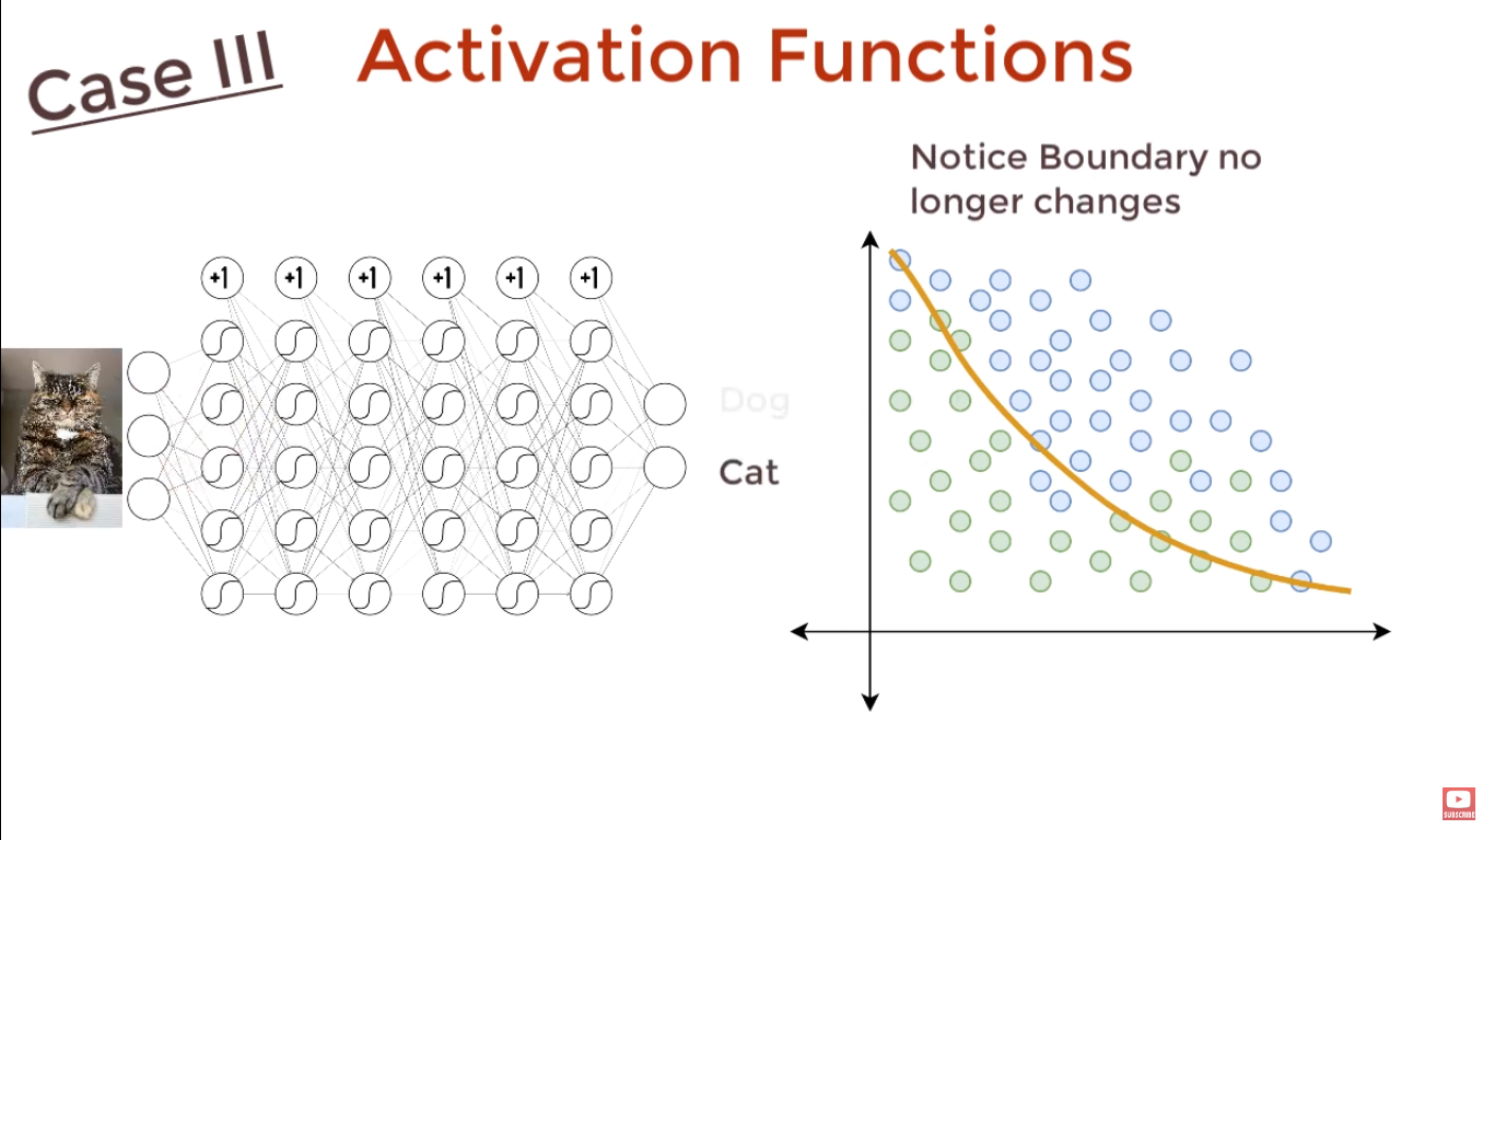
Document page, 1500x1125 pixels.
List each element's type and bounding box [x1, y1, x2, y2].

picture [0, 0, 1495, 841]
